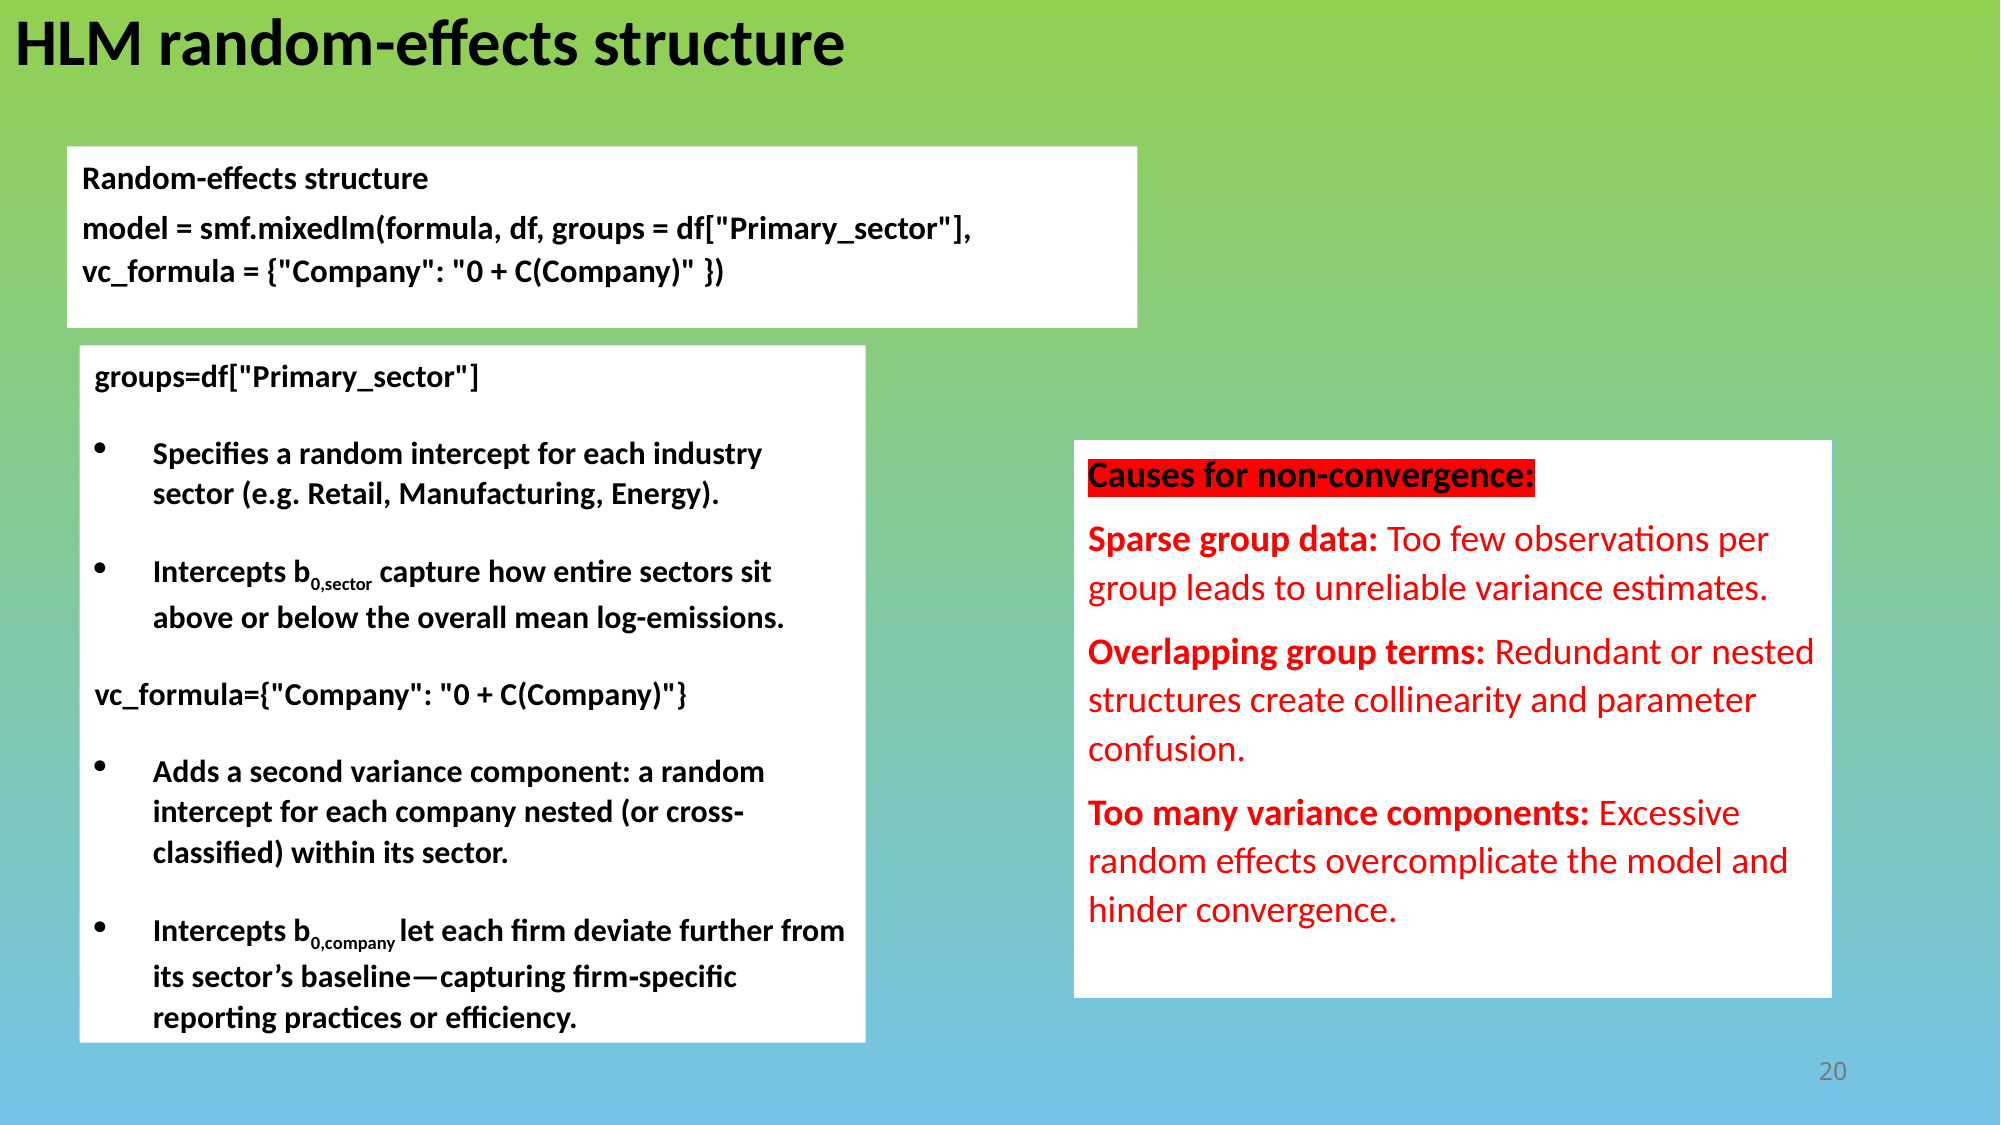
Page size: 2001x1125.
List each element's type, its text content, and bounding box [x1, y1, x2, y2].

list groups=df["Primary_sector"] Specifies a random intercept for each industry sector (e.g. Retail, Manufacturing, Energy). Intercepts b0,sector​ capture how entire sectors sit above or below the overall mean log-emissions. vc_formula={"Company": "0 + C(Company)"} Adds a second variance component: a random intercept for each company nested (or cross‐classified) within its sector. Intercepts b0,company let each firm deviate further from its sector’s baseline—capturing firm‐specific reporting practices or efficiency. [79, 345, 866, 1043]
text_box Causes for non-convergence: Sparse group data: Too few observations per group leads to unreliable variance estimates. Overlapping group terms: Redundant or nested structures create collinearity and parameter confusion. Too many variance components: Excessive random effects overcomplicate the model and hinder convergence. [1073, 439, 1833, 999]
slide_number 20 [1412, 1042, 1863, 1103]
text_box HLM random-effects structure [0, 0, 1725, 218]
text_box Random-effects structure model = smf.mixedlm(formula, df, groups = df["Primary_sector"], vc_formula = {"Company": "0 + C(Company)" }) [67, 146, 1138, 328]
